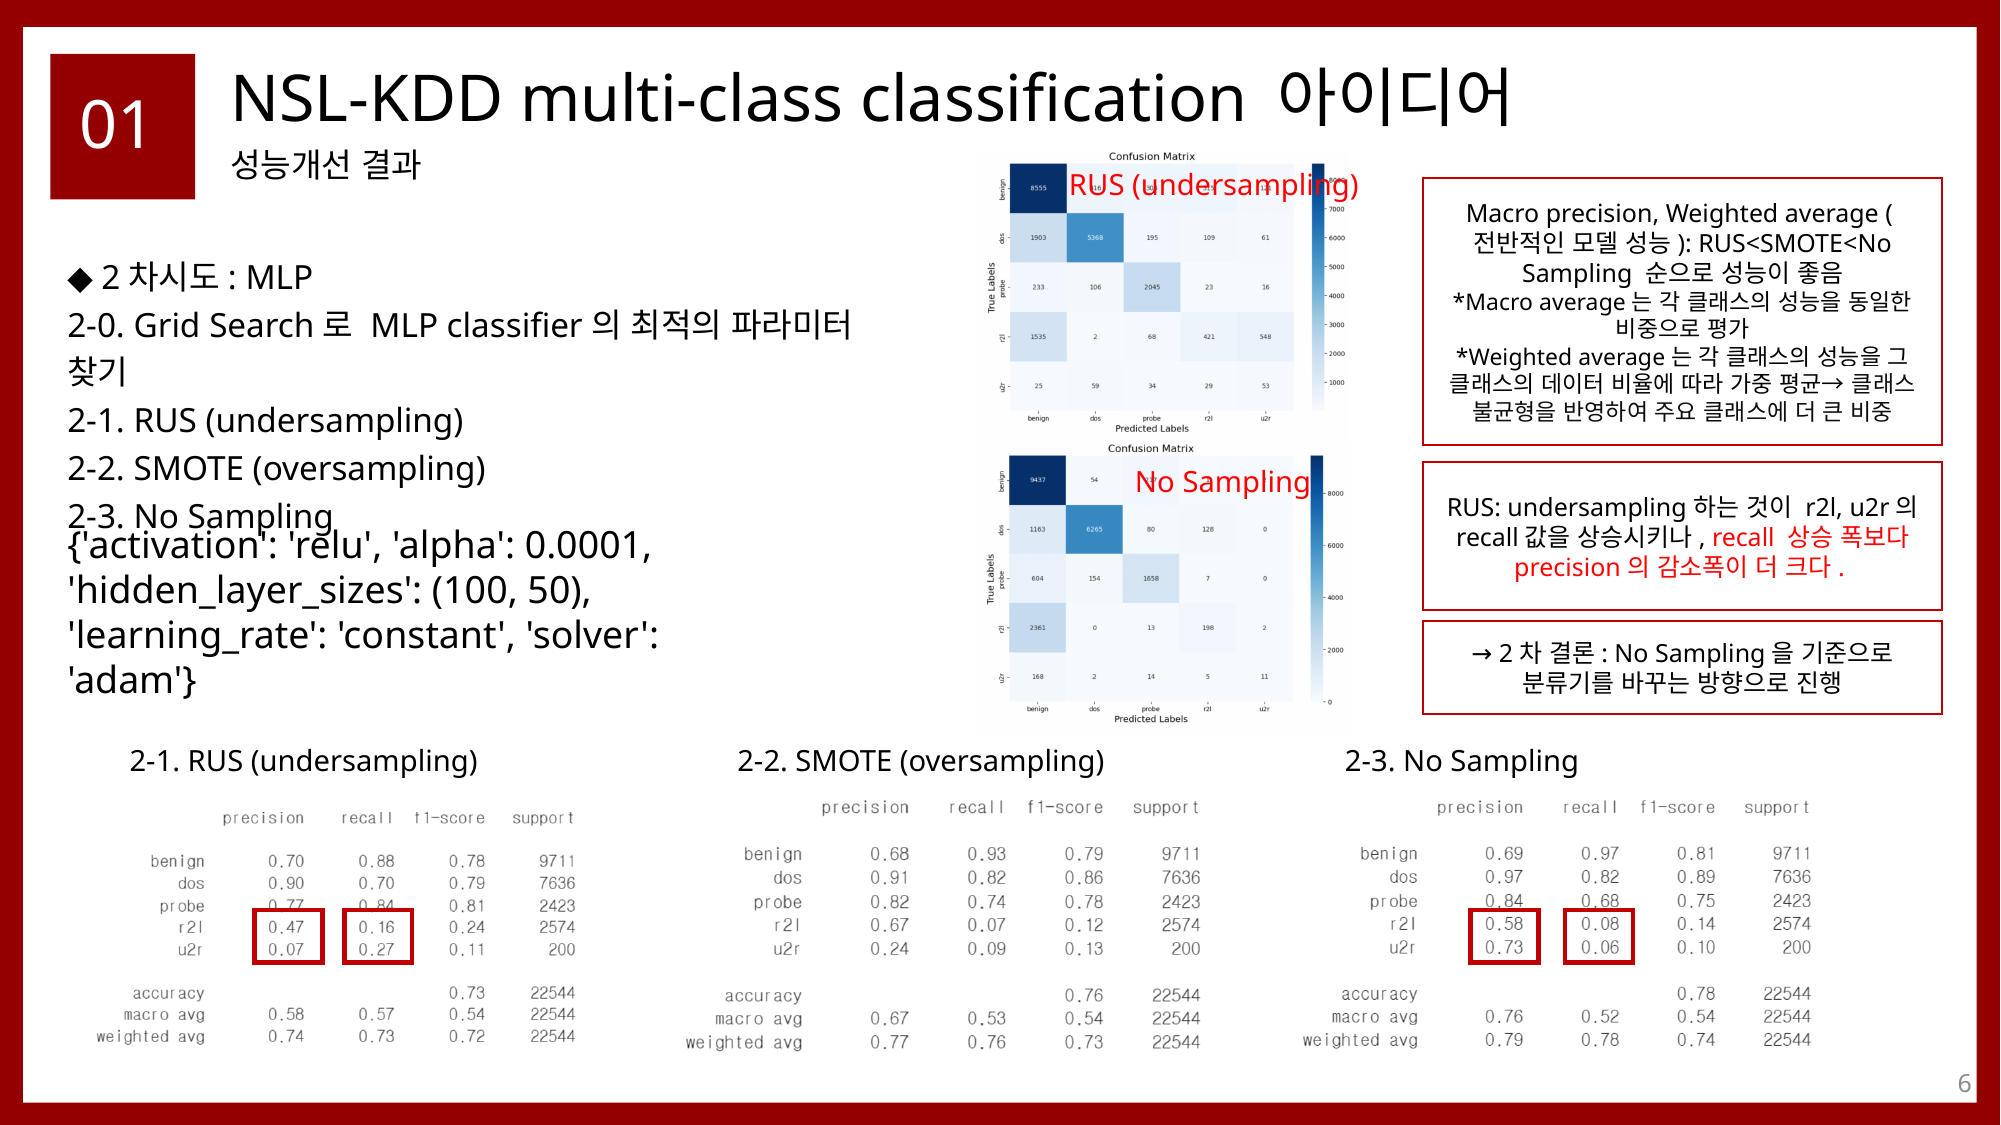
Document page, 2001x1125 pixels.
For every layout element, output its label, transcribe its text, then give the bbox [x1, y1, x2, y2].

text_box RUS (undersampling) [1349, 158, 1801, 209]
slide_number 6 [1536, 1054, 1987, 1115]
picture [1276, 794, 1820, 1051]
text_box RUS: undersampling하는 것이 r2l, u2r의 recall값을 상승시키나, recall 상승 폭보다 precision의 감소폭이 더 크다. [1422, 461, 1943, 611]
text_box 2-2. SMOTE (oversampling) [722, 734, 1330, 785]
picture [660, 793, 1204, 1066]
picture [976, 151, 1354, 732]
picture [75, 812, 588, 1047]
title NSL-KDD multi-class classification 아이디어 [215, 57, 1833, 143]
text_box ◆ 2차시도: MLP 2-0. Grid Search로 MLP classifier의 최적의 파라미터 찾기 2-1. RUS (undersampling) 2-2. SMOTE (oversampling) 2-3. No Sampling [52, 240, 924, 543]
text_box 2-3. No Sampling [1330, 734, 2000, 785]
list 01 [64, 83, 209, 169]
text_box 2-1. RUS (undersampling) [114, 734, 722, 785]
text_box No Sampling [1354, 455, 1867, 506]
list 성능개선 결과 [215, 141, 924, 201]
text_box → 2차 결론: No Sampling을 기준으로 분류기를 바꾸는 방향으로 진행 [1422, 620, 1943, 715]
text_box Macro precision, Weighted average (전반적인 모델 성능): RUS<SMOTE<No Sampling 순으로 성능이 좋음 *Macro average는 각 클래스의 성능을 동일한 비중으로 평가 *Weighted average는 각 클래스의 성능을 그 클래스의 데이터 비율에 따라 가중 평균→ 클래스 불균형을 반영하여 주요 클래스에 더 큰 비중 [1422, 177, 1943, 446]
text_box {'activation': 'relu', 'alpha': 0.0001, 'hidden_layer_sizes': (100, 50), 'learning_rate': 'constant', 'solver': 'adam'} [52, 513, 799, 709]
